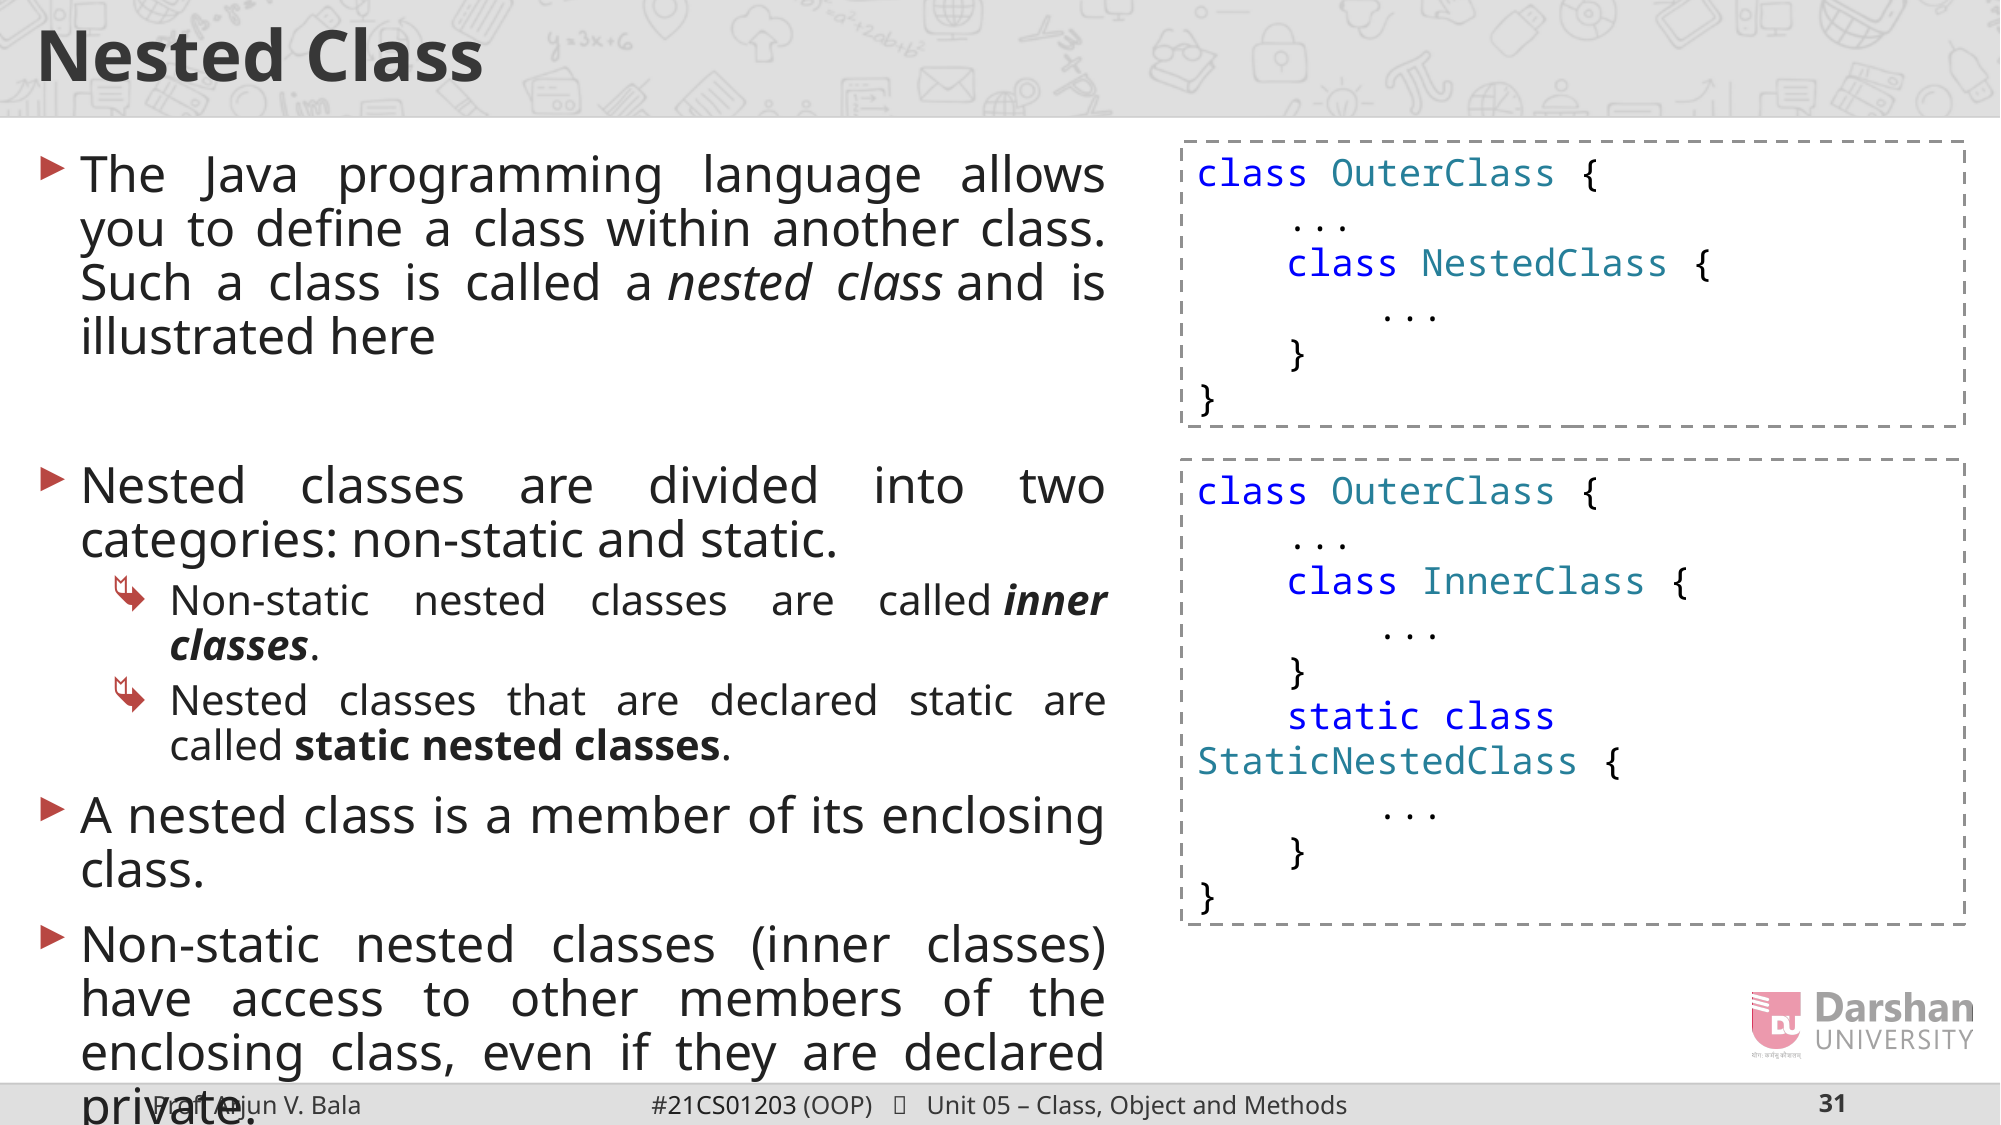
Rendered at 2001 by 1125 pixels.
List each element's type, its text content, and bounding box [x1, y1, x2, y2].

text_box class OuterClass { ... class NestedClass { ... } } [1181, 141, 1965, 427]
title Nested Class [0, 0, 2000, 117]
list The Java programming language allows you to define a class within another class. Such a class is called a nested class and is illustrated here Nested classes are divided into two categories: non-static and static. Non-static nested classes are called inner classes. Nested classes that are declared static are called static nested classes. A nested class is a member of its enclosing class. Non-static nested classes (inner classes) have access to other members of the enclosing class, even if they are declared private. Static nested classes do not have access to other members of the enclosing class. [21, 141, 1123, 1059]
text_box class OuterClass { ... class InnerClass { ... } static class StaticNestedClass { ... } } [1181, 459, 1965, 925]
